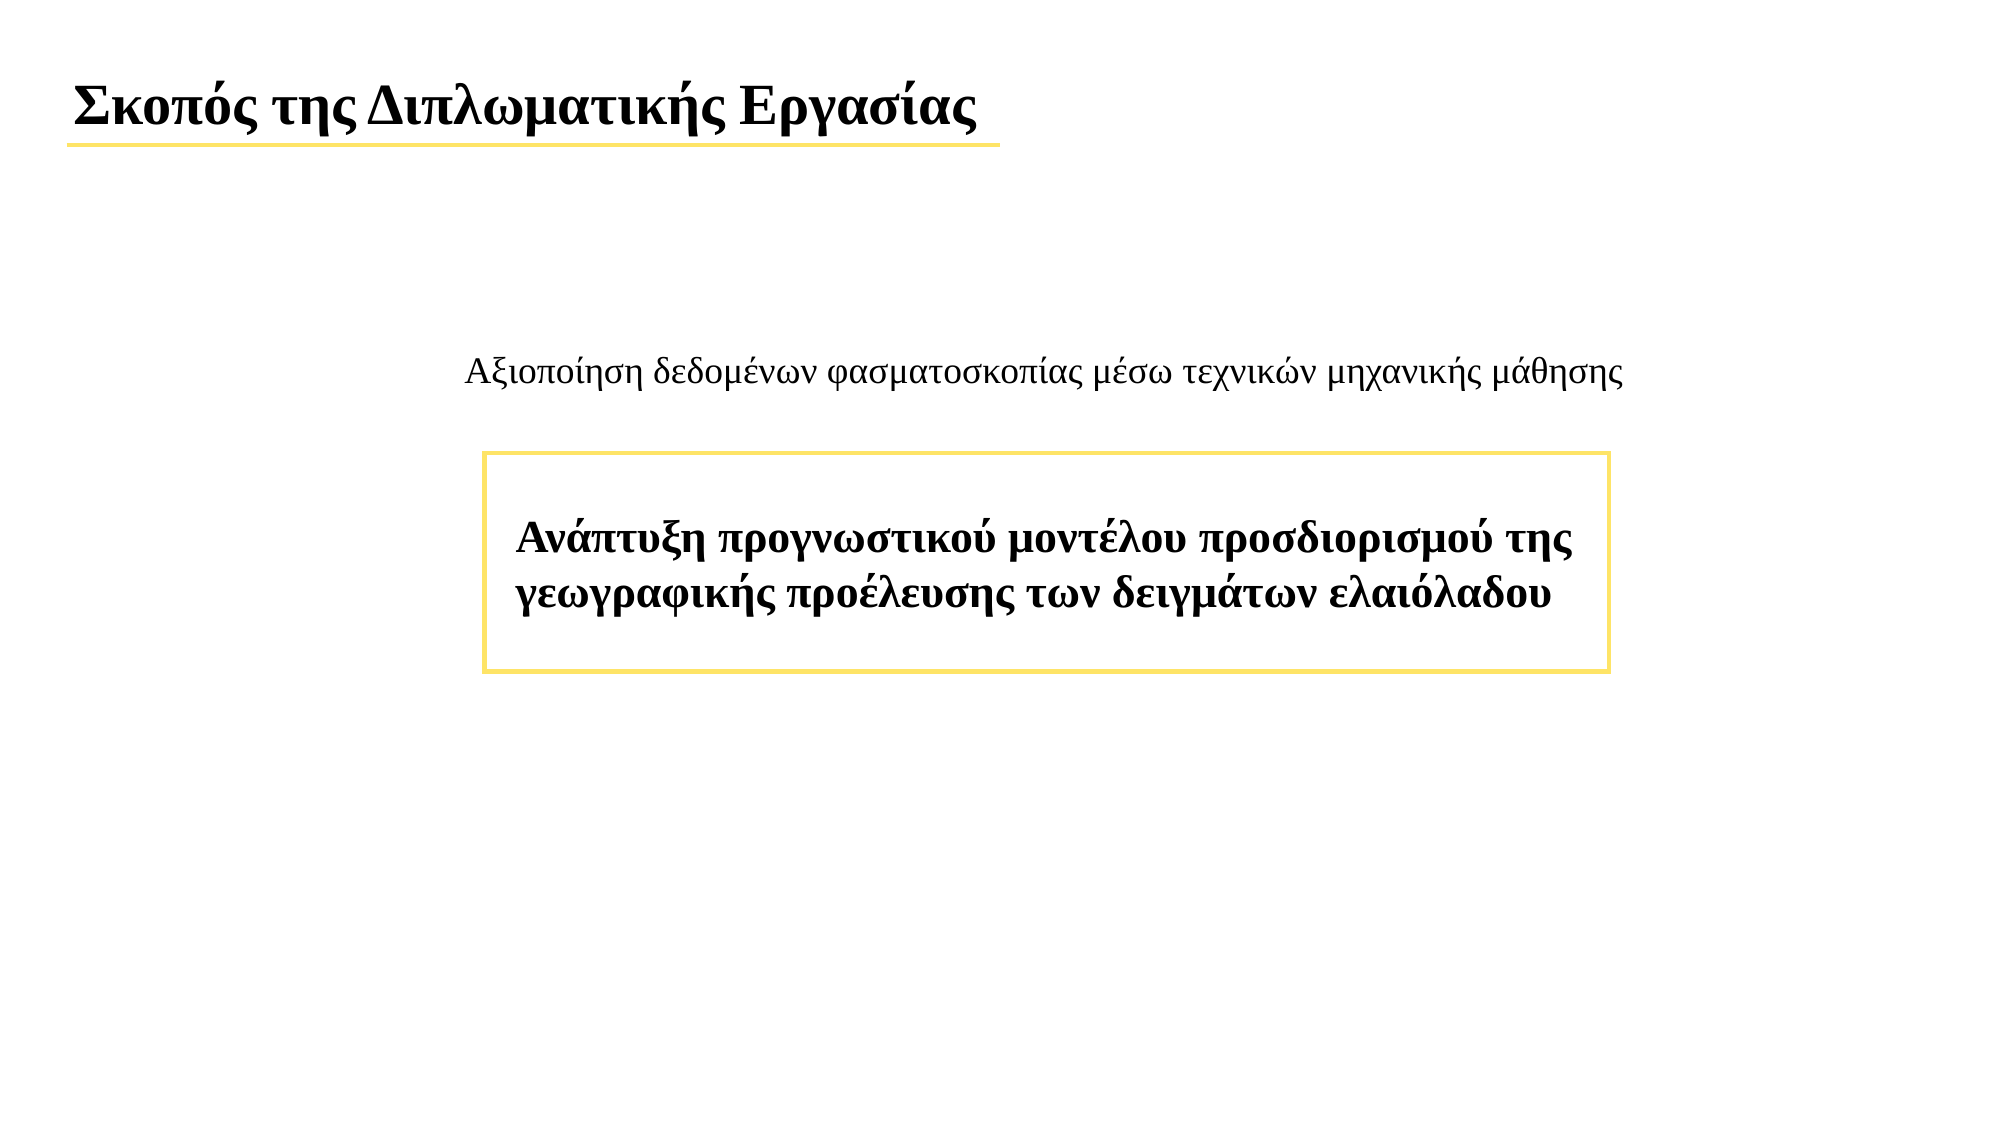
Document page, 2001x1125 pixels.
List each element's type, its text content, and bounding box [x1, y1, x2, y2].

text_box Σκοπός της Διπλωματικής Εργασίας [58, 59, 1033, 144]
text_box Αξιοποίηση δεδομένων φασματοσκοπίας μέσω τεχνικών μηχανικής μάθησης [449, 339, 1644, 399]
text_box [483, 452, 1610, 673]
